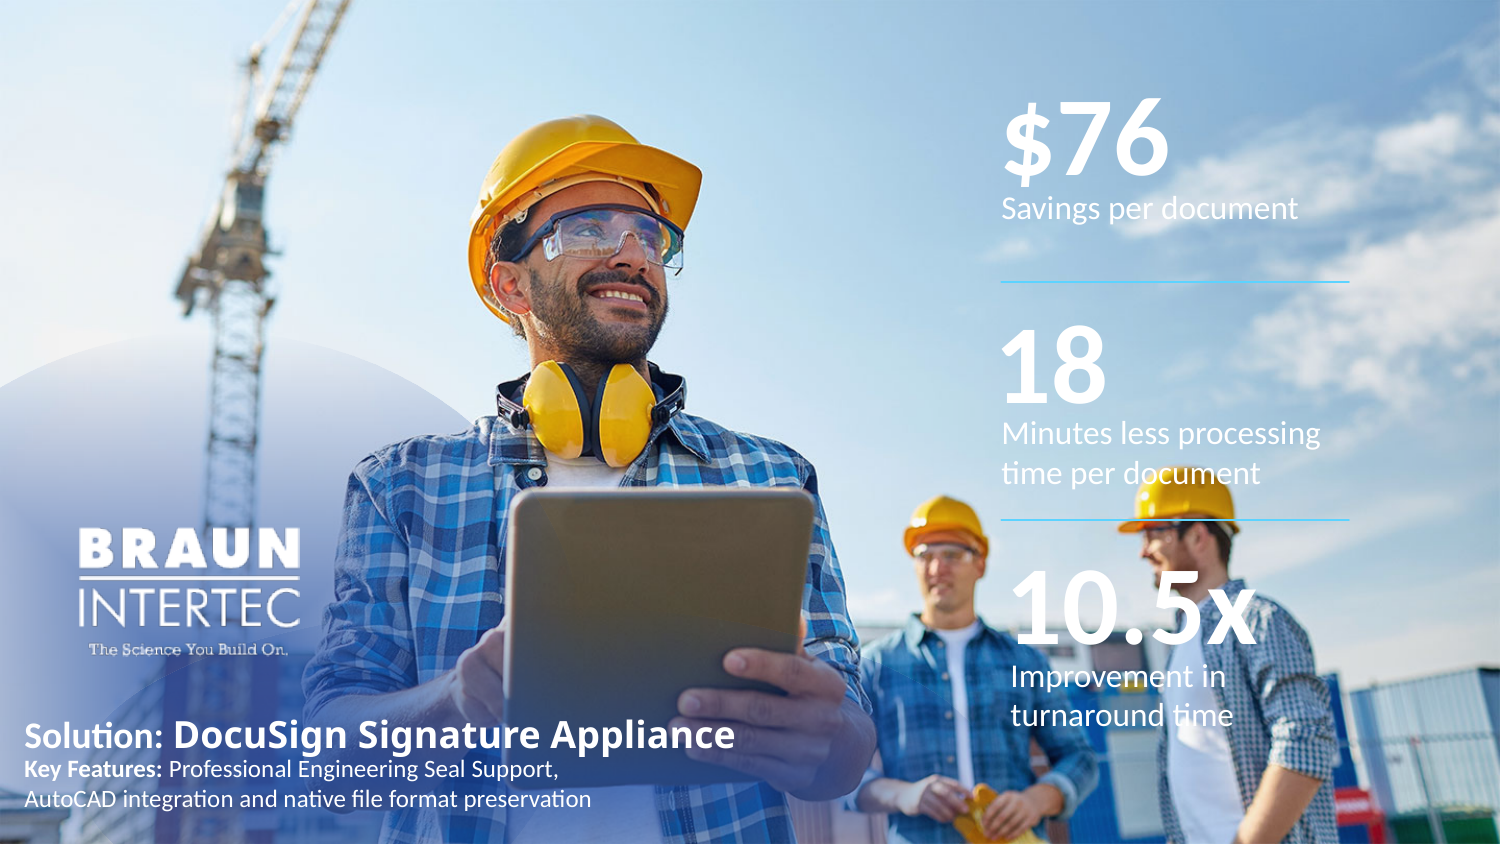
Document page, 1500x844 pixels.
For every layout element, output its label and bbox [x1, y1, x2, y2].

text_box [24, 703, 807, 821]
picture [0, 0, 1500, 844]
